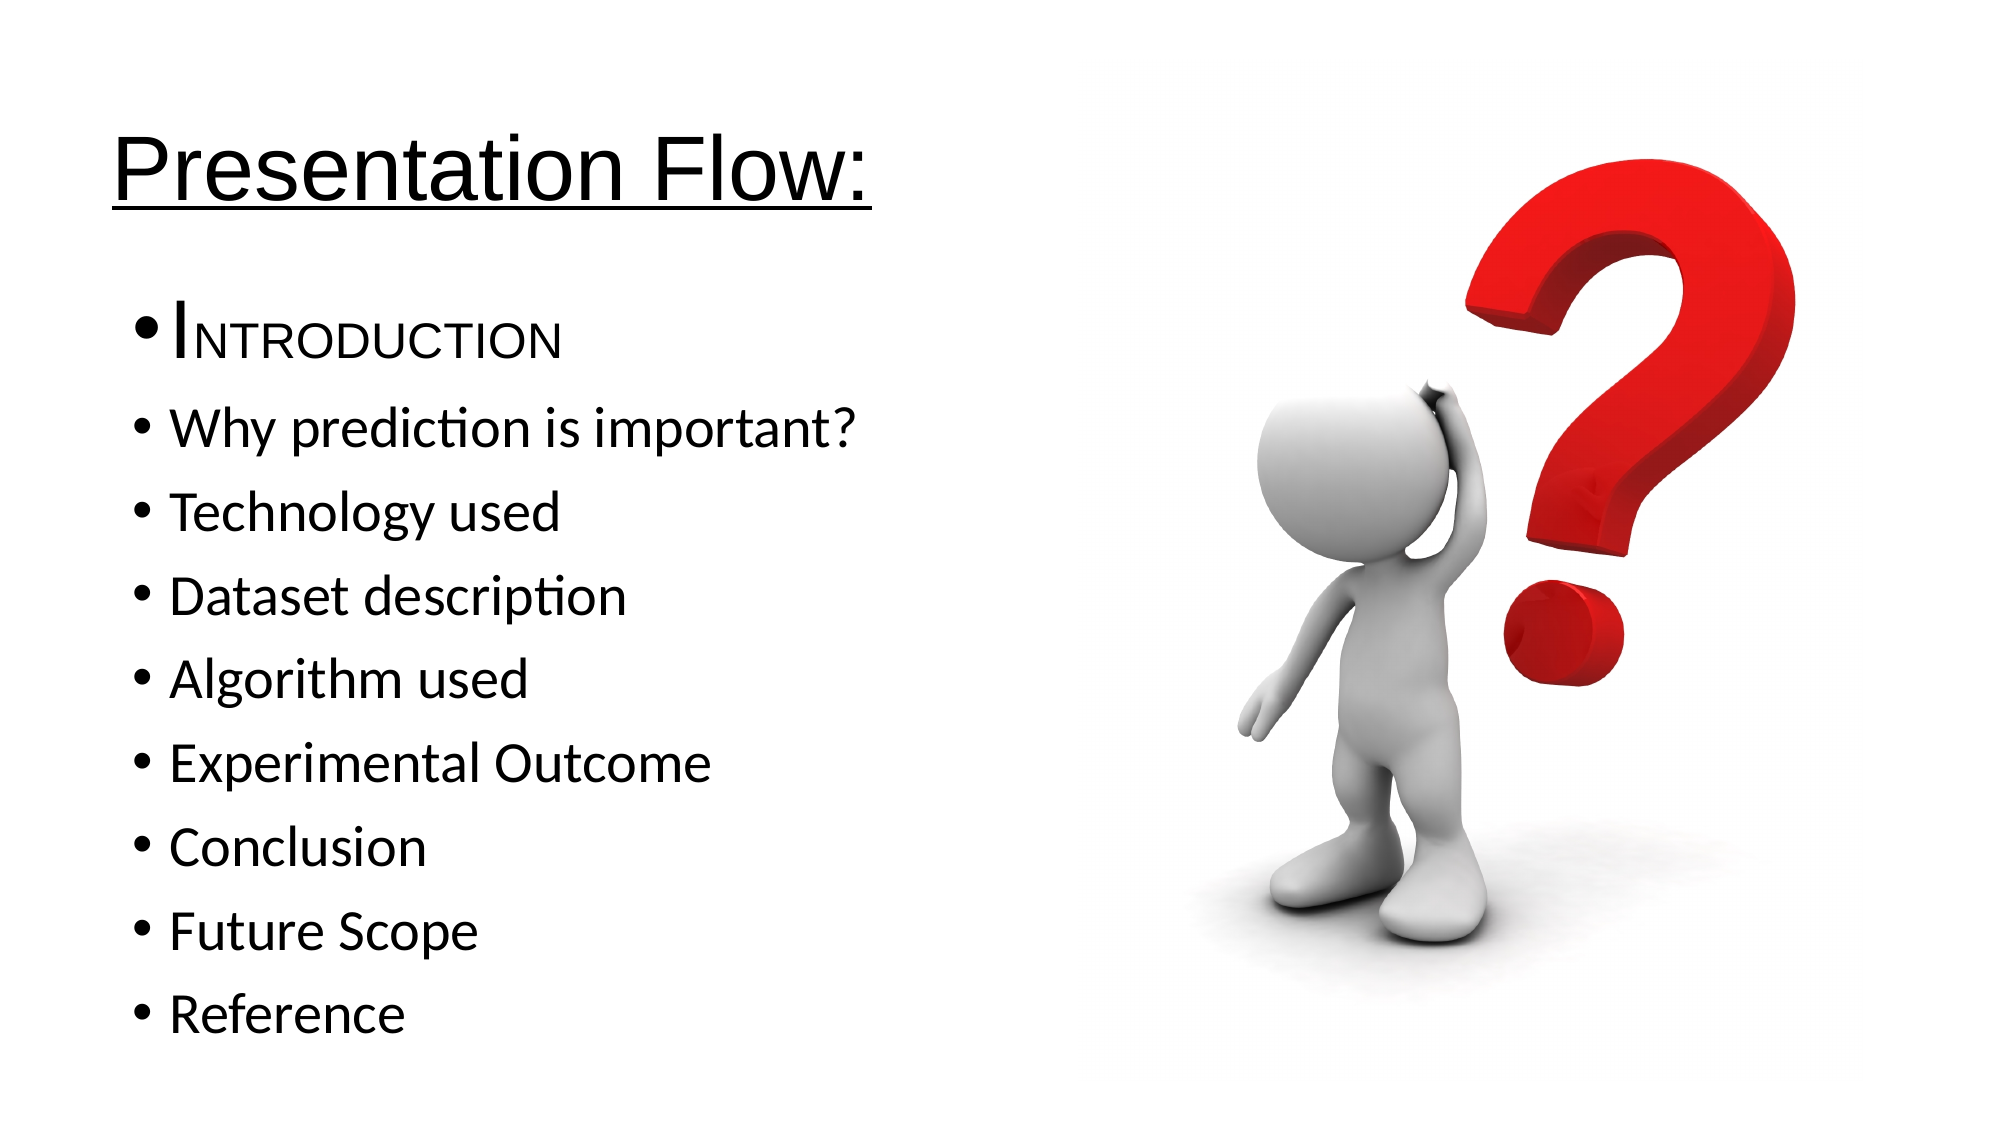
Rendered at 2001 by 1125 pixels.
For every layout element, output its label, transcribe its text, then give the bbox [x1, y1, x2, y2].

picture [1078, 59, 1863, 1081]
title Presentation Flow: [96, 61, 1078, 280]
list INTRODUCTION Why prediction is important? Technology used Dataset description Algorithm used Experimental Outcome Conclusion Future Scope Reference [117, 279, 1078, 1063]
